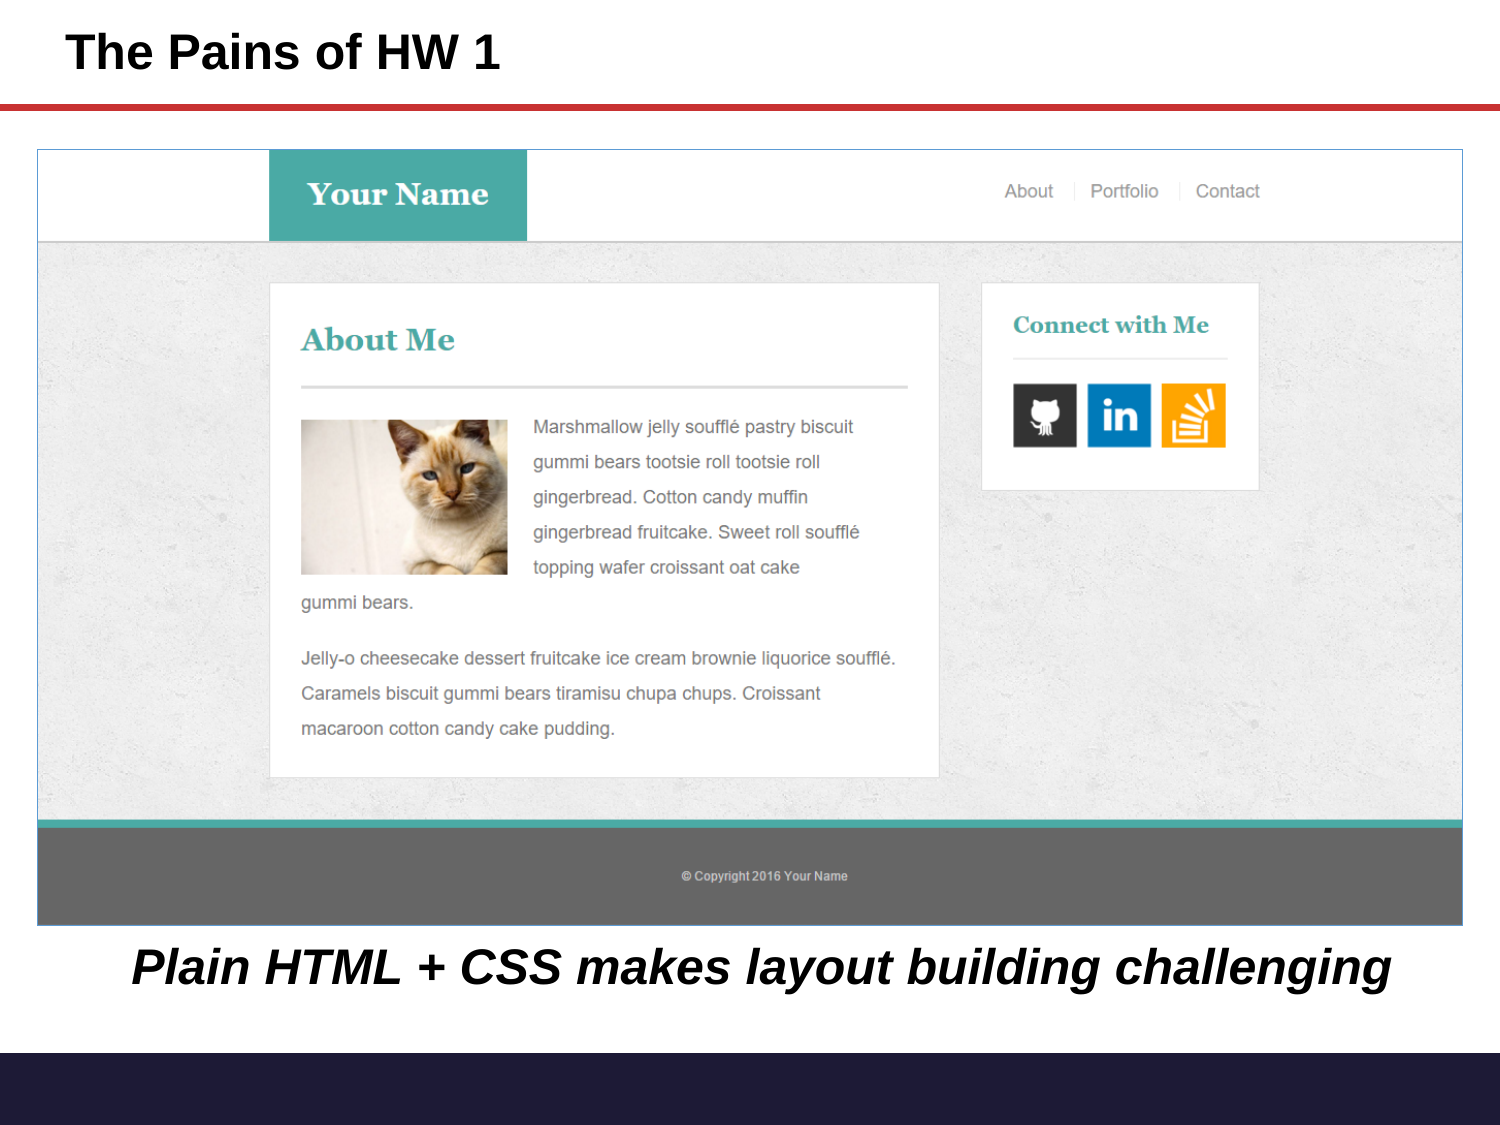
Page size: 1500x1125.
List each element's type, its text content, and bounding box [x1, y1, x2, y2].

text_box Plain HTML + CSS makes layout building challenging [116, 927, 1409, 1002]
title The Pains of HW 1 [50, 0, 948, 108]
picture [37, 149, 1463, 926]
